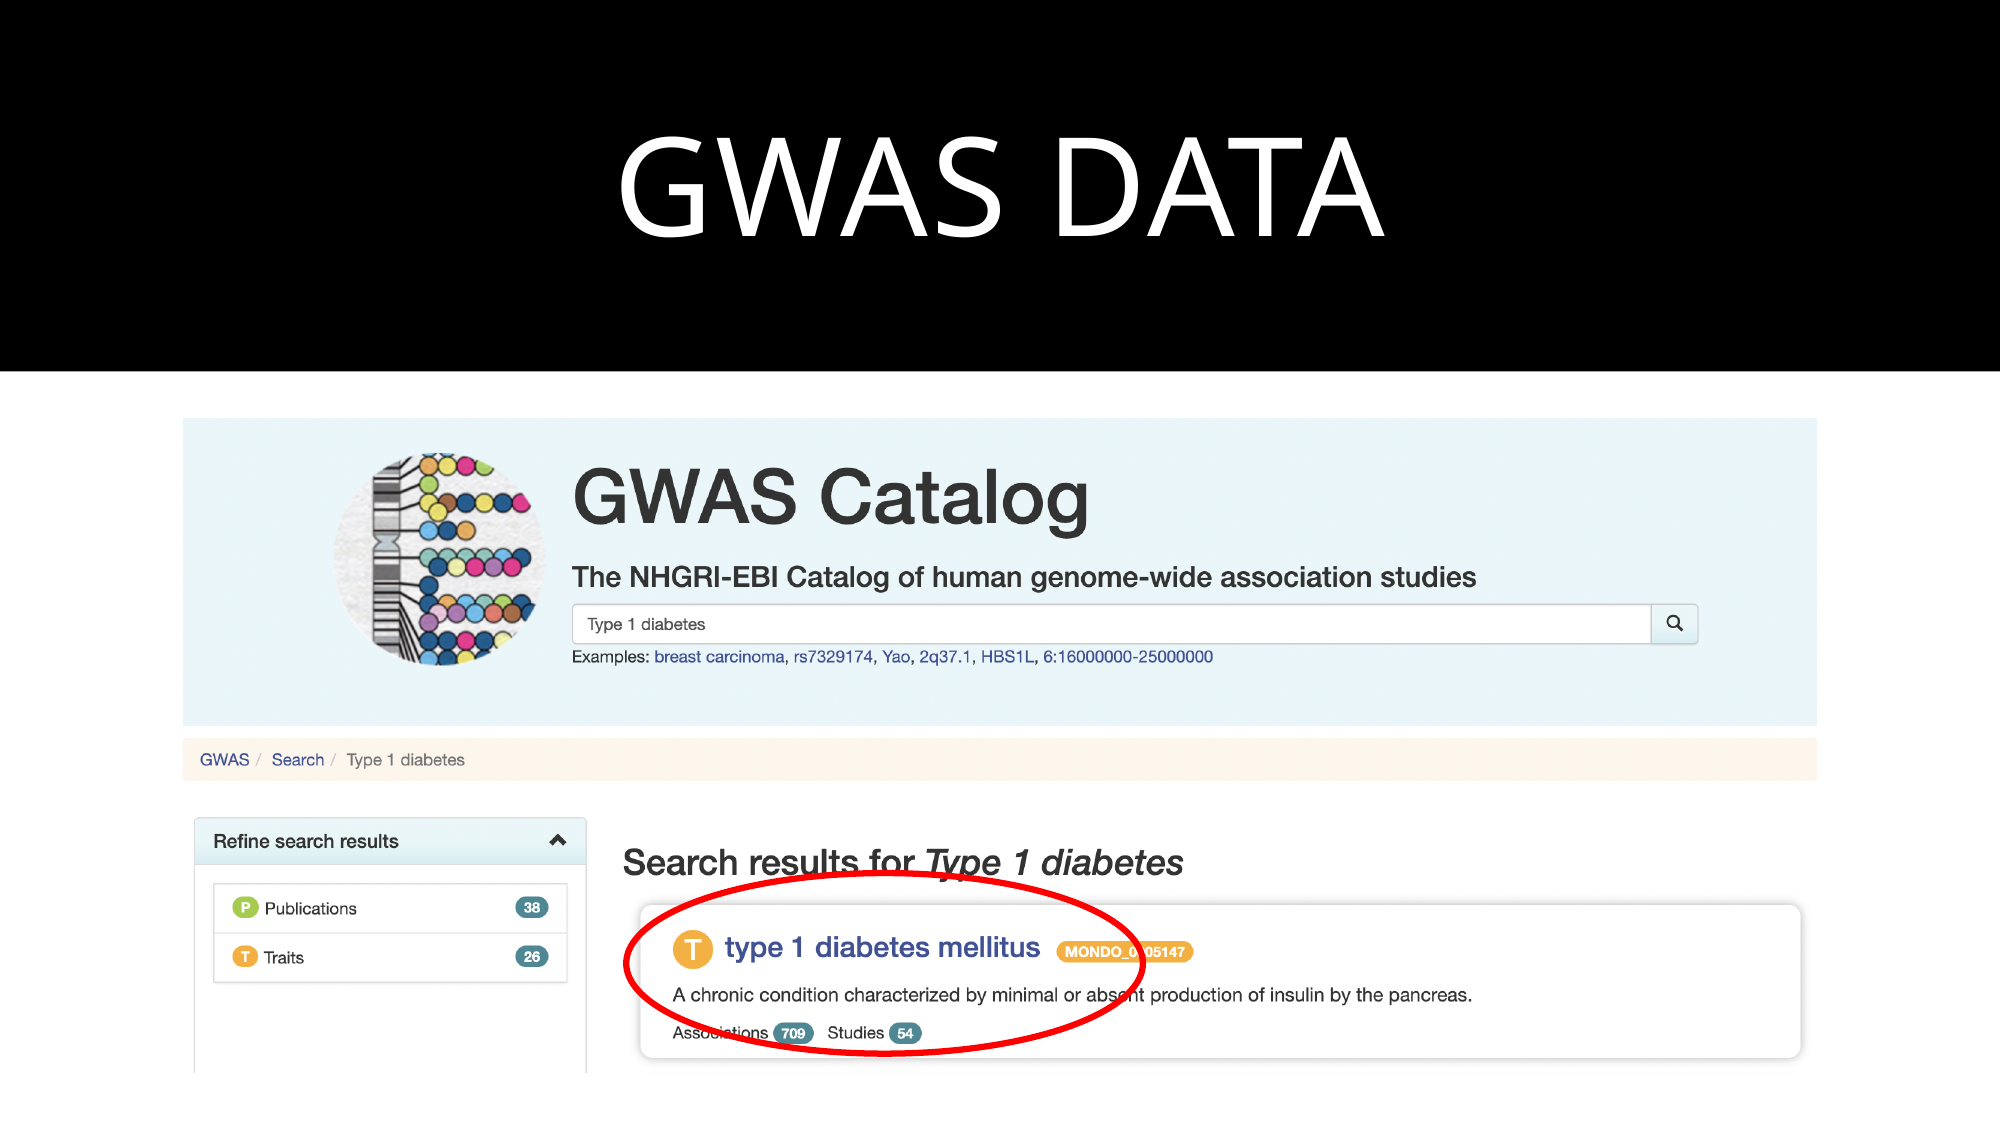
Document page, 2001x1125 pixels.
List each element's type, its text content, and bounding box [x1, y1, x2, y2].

title GWAS data [157, 52, 1842, 332]
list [183, 418, 1817, 1073]
